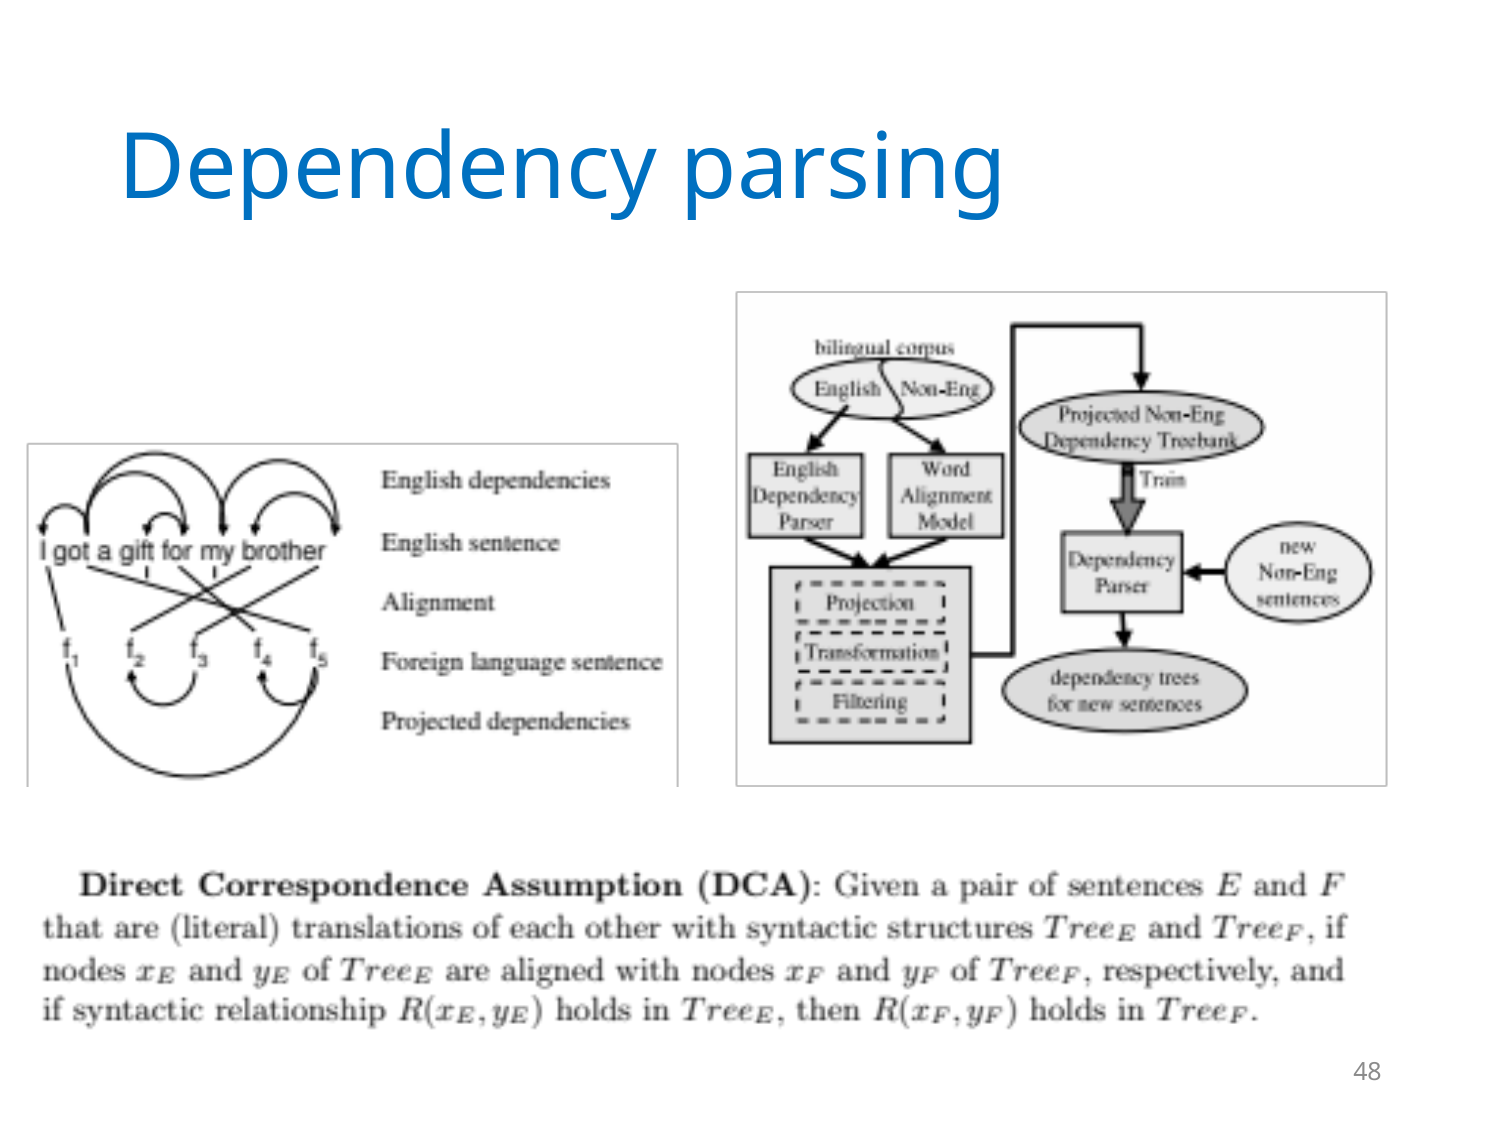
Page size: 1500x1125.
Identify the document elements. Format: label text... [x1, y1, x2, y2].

title Dependency parsing [103, 59, 1397, 278]
picture [17, 857, 1360, 1035]
picture [5, 290, 1409, 787]
slide_number 48 [1059, 1042, 1397, 1103]
